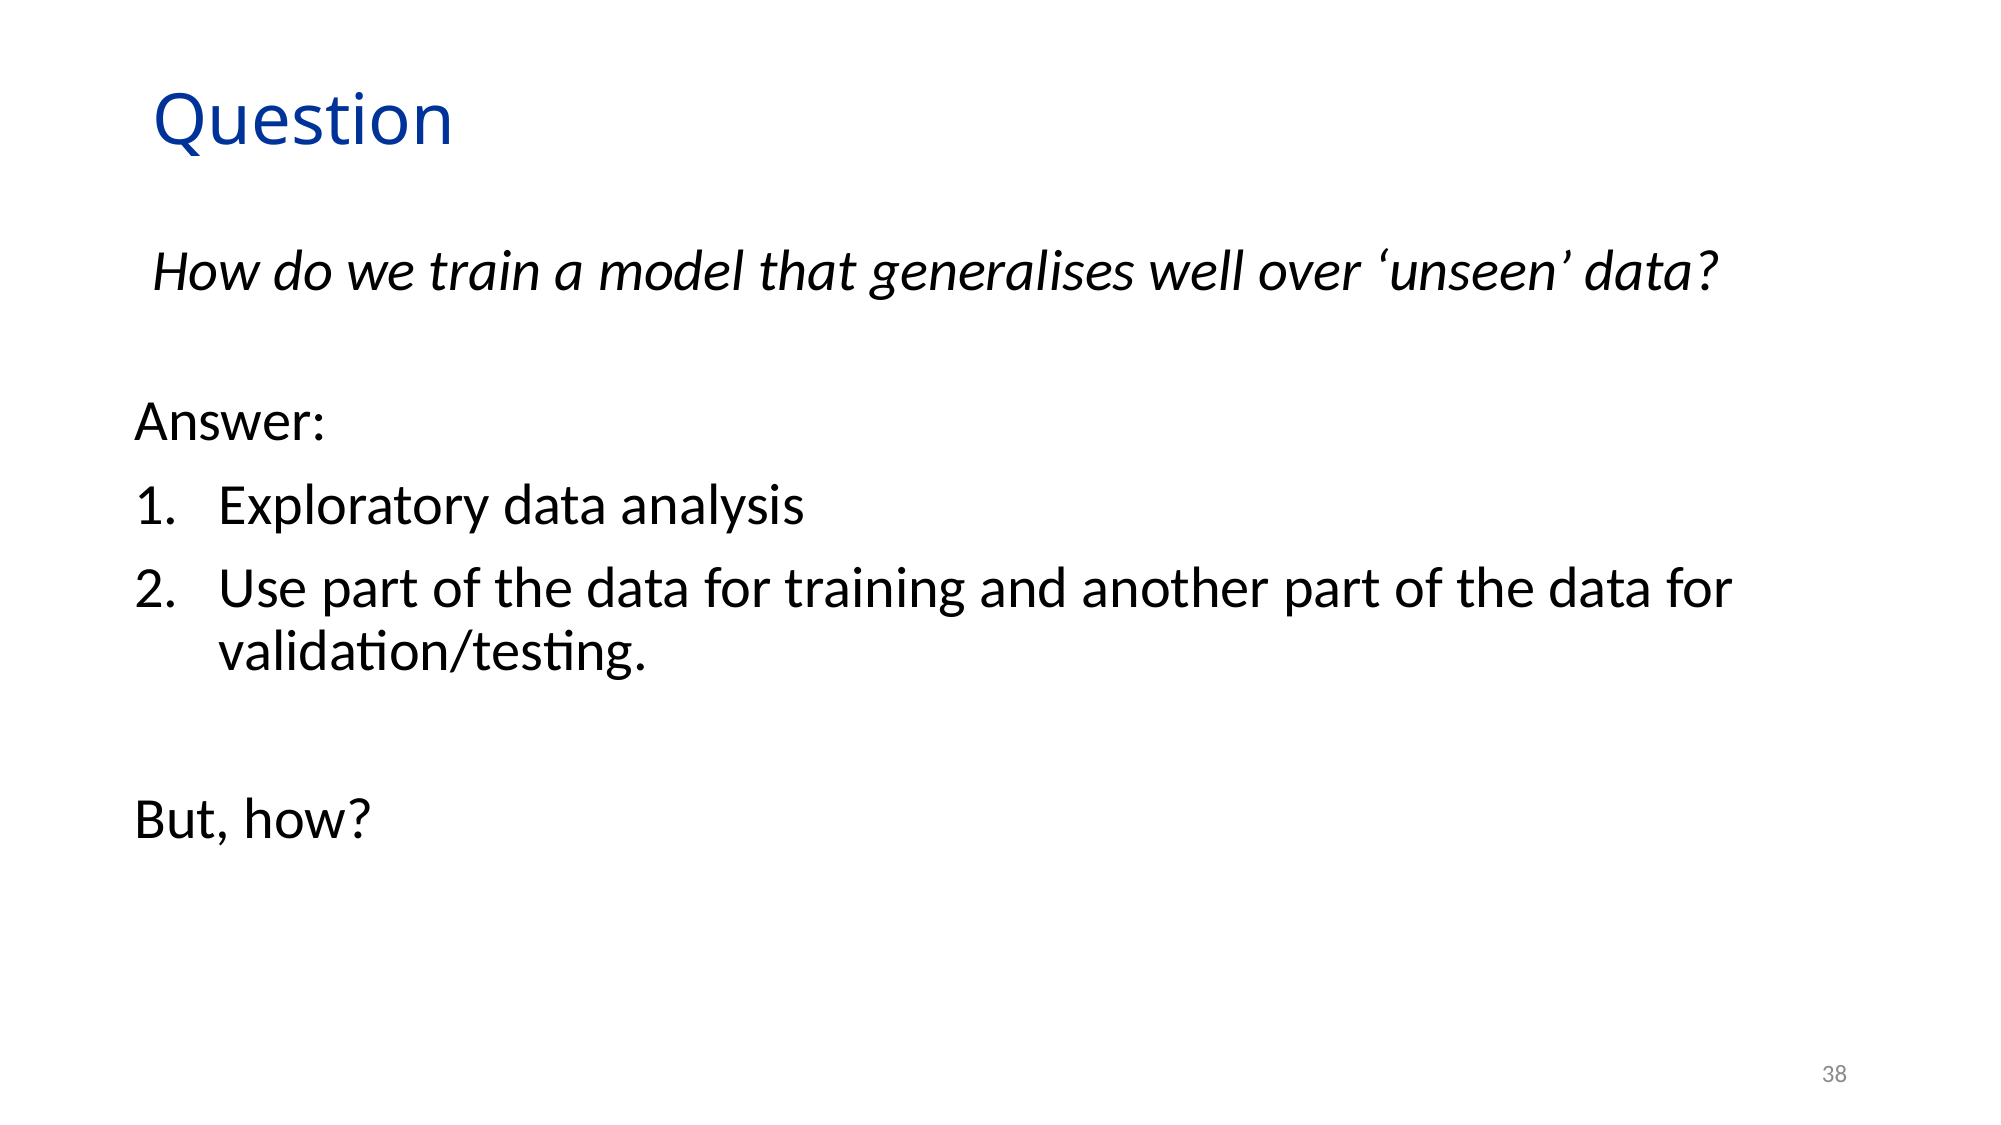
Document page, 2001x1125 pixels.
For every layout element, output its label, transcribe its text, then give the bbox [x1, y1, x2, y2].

slide_number 38 [1412, 1042, 1863, 1103]
list How do we train a model that generalises well over ‘unseen’ data? [137, 232, 1863, 382]
title Question [137, 75, 1863, 168]
text_box Answer: Exploratory data analysis Use part of the data for training and another part of the data for validation/testing. But, how? [119, 382, 1863, 758]
